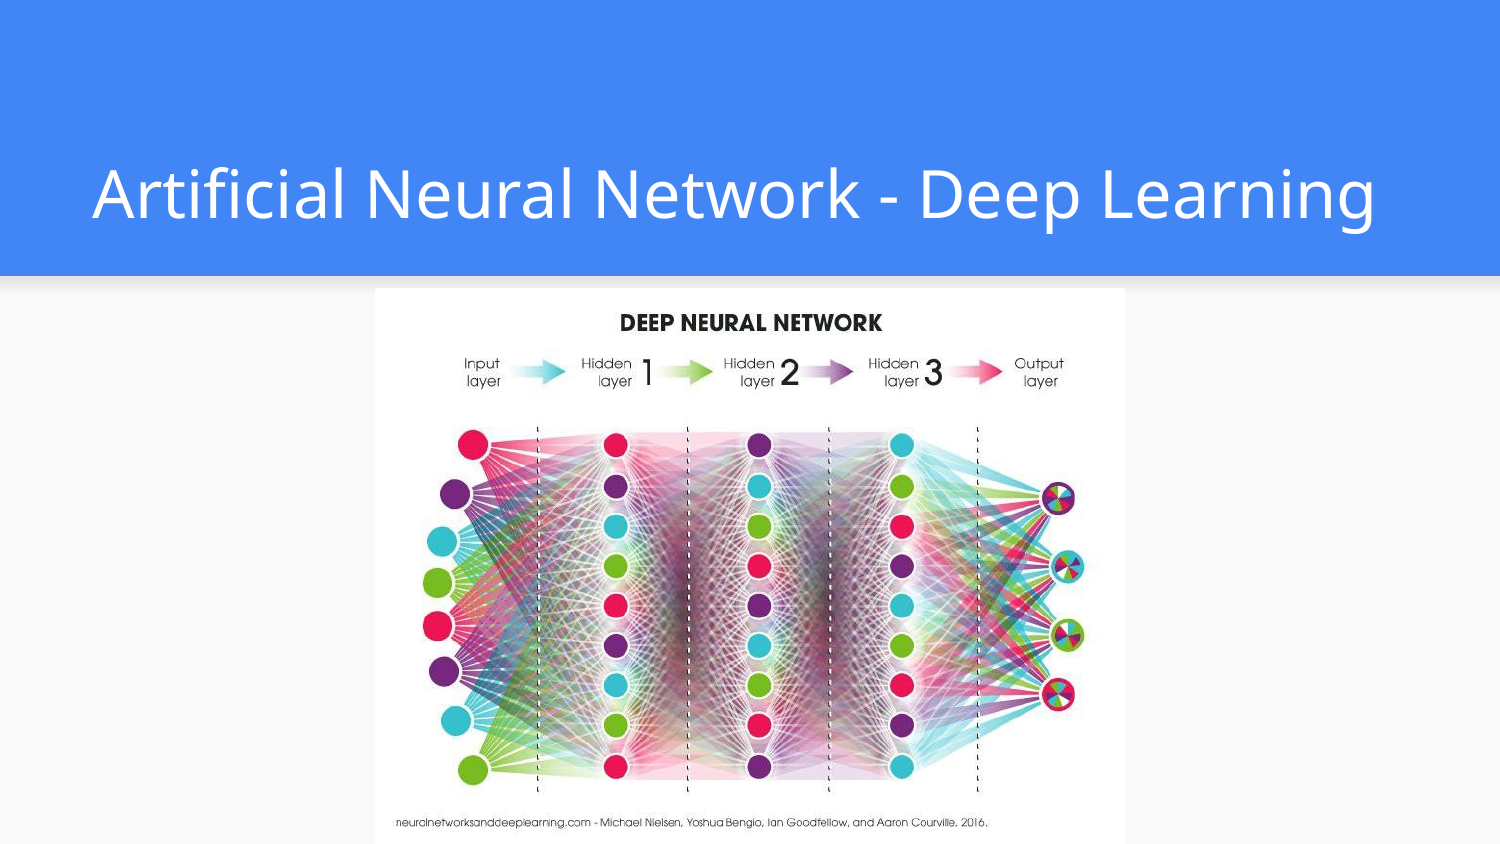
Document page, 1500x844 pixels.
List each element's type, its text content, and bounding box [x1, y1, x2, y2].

title Artificial Neural Network - Deep Learning [77, 121, 1427, 248]
picture [375, 288, 1125, 844]
